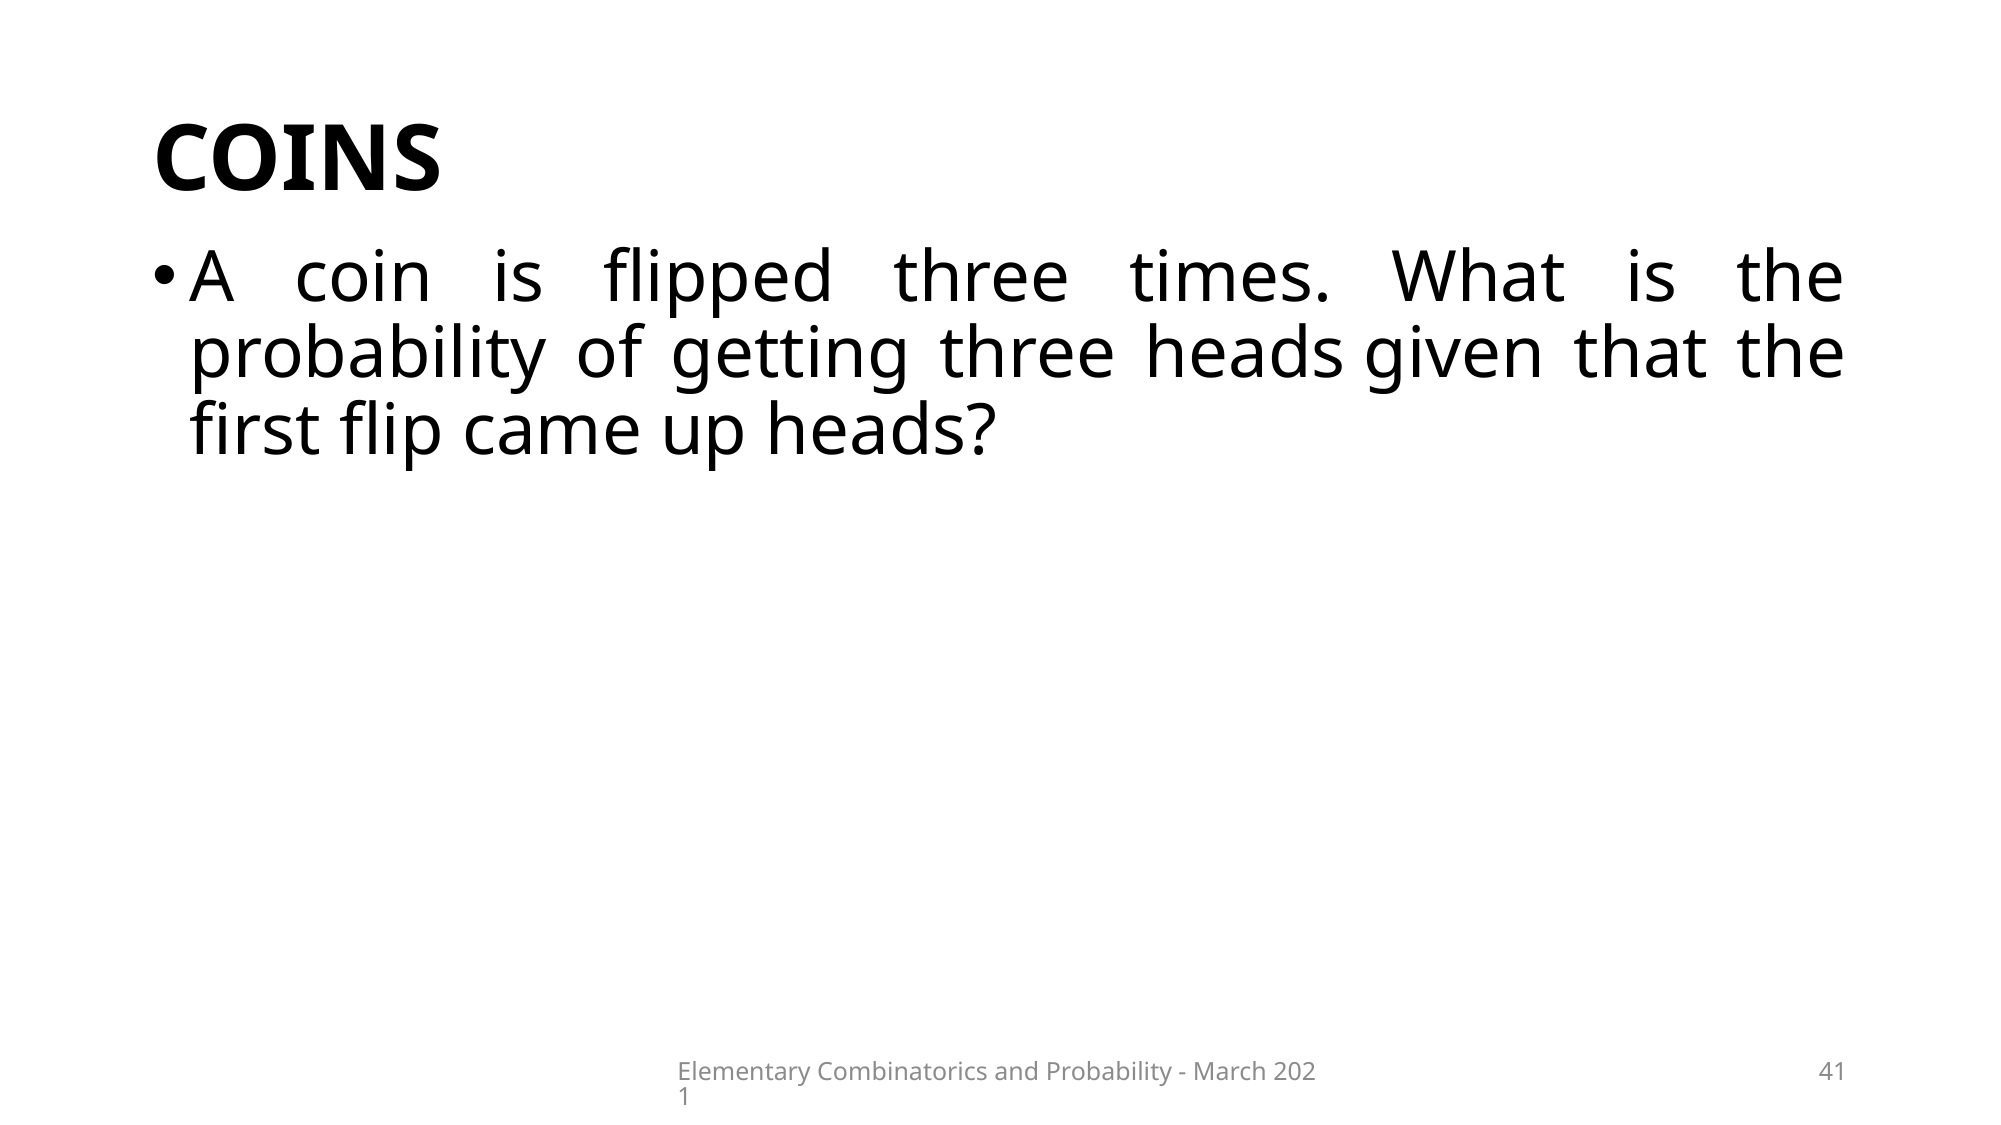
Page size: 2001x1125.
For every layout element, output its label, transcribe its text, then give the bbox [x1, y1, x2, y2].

footer Elementary Combinatorics and Probability - March 2021 [662, 1042, 1338, 1103]
slide_number 41 [1412, 1042, 1863, 1103]
title coins [137, 52, 1863, 270]
